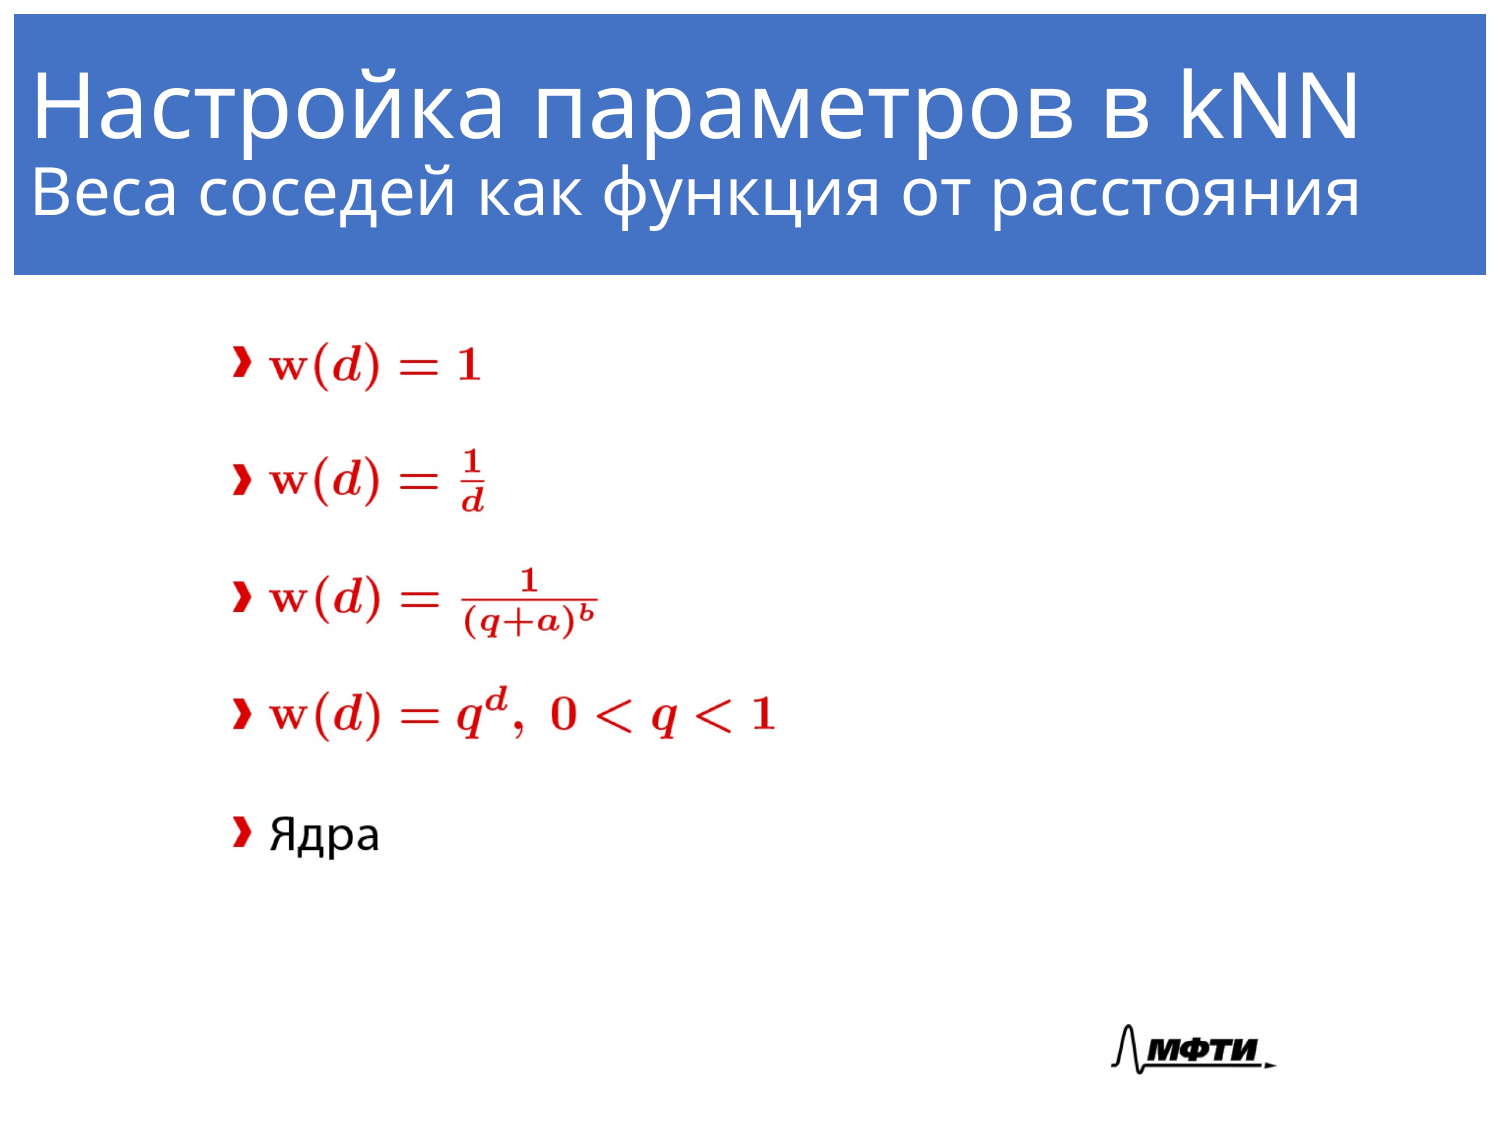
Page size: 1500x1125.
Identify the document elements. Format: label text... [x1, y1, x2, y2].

title Настройка параметров в kNN Веса соседей как функция от расстояния [14, 14, 1486, 275]
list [177, 295, 1306, 1111]
